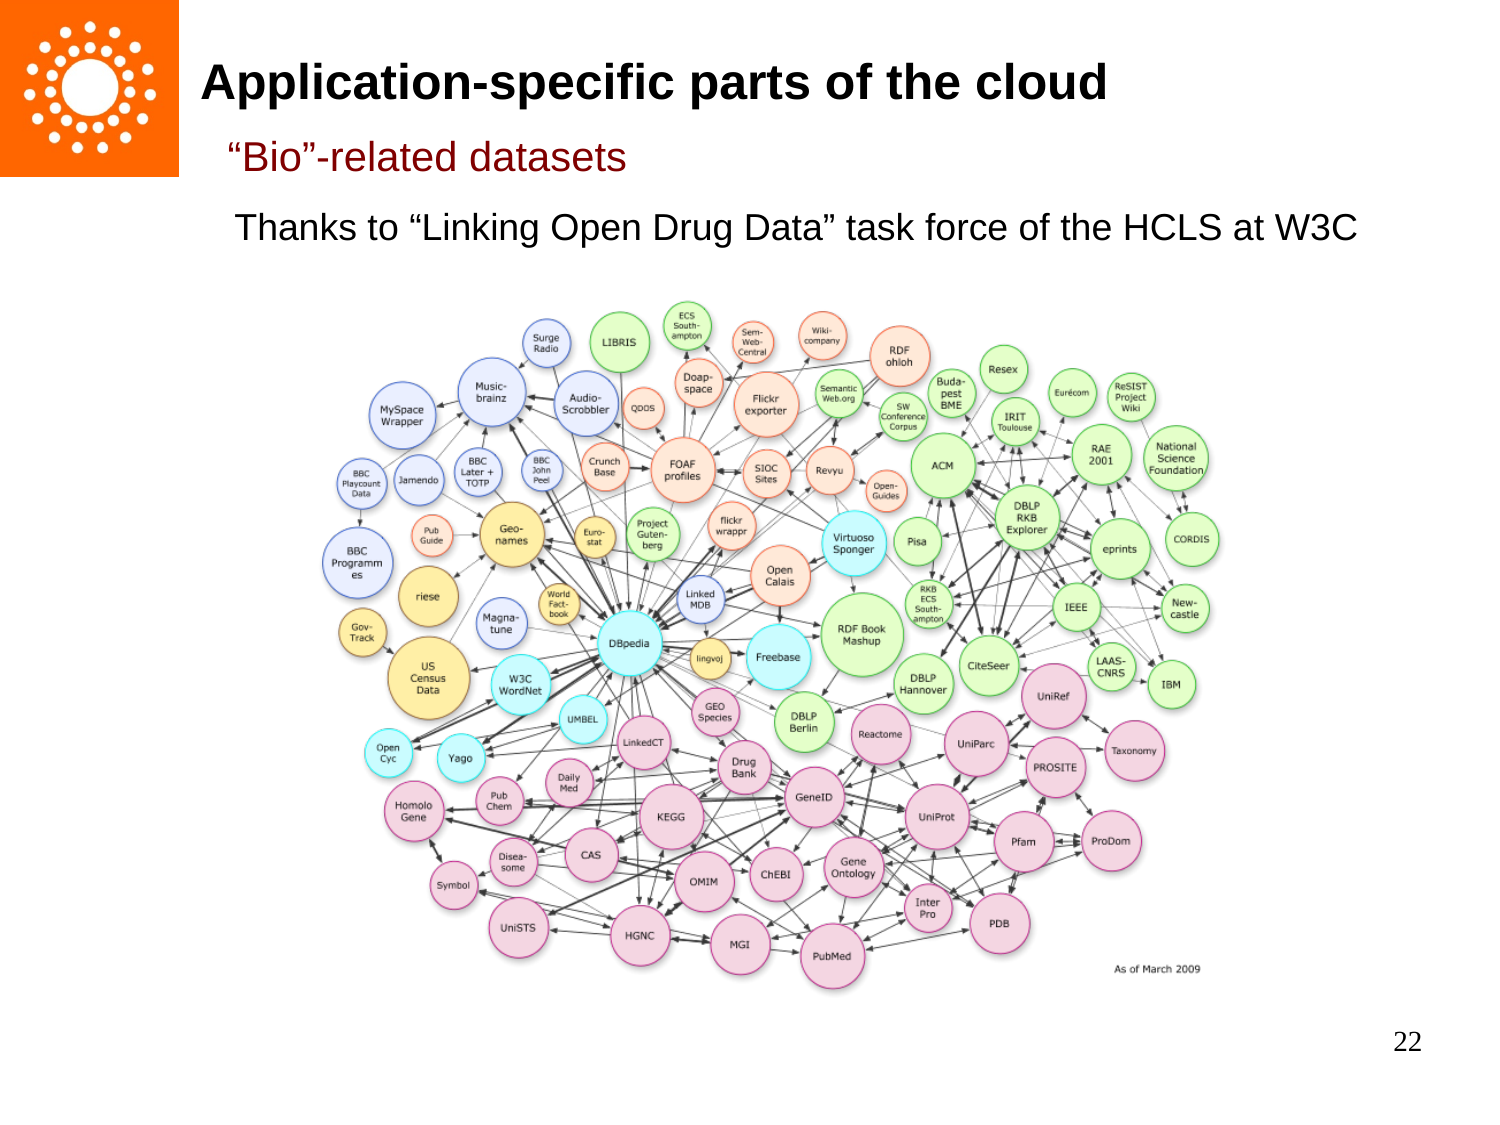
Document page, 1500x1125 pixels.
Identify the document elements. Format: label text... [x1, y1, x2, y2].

title Application-specific parts of the cloud [199, 29, 1500, 137]
picture [313, 295, 1233, 1005]
picture [0, 0, 179, 177]
slide_number 22 [1075, 1024, 1424, 1101]
list “Bio”-related datasets Thanks to “Linking Open Drug Data” task force of the HCLS at W3C [26, 133, 1474, 1015]
